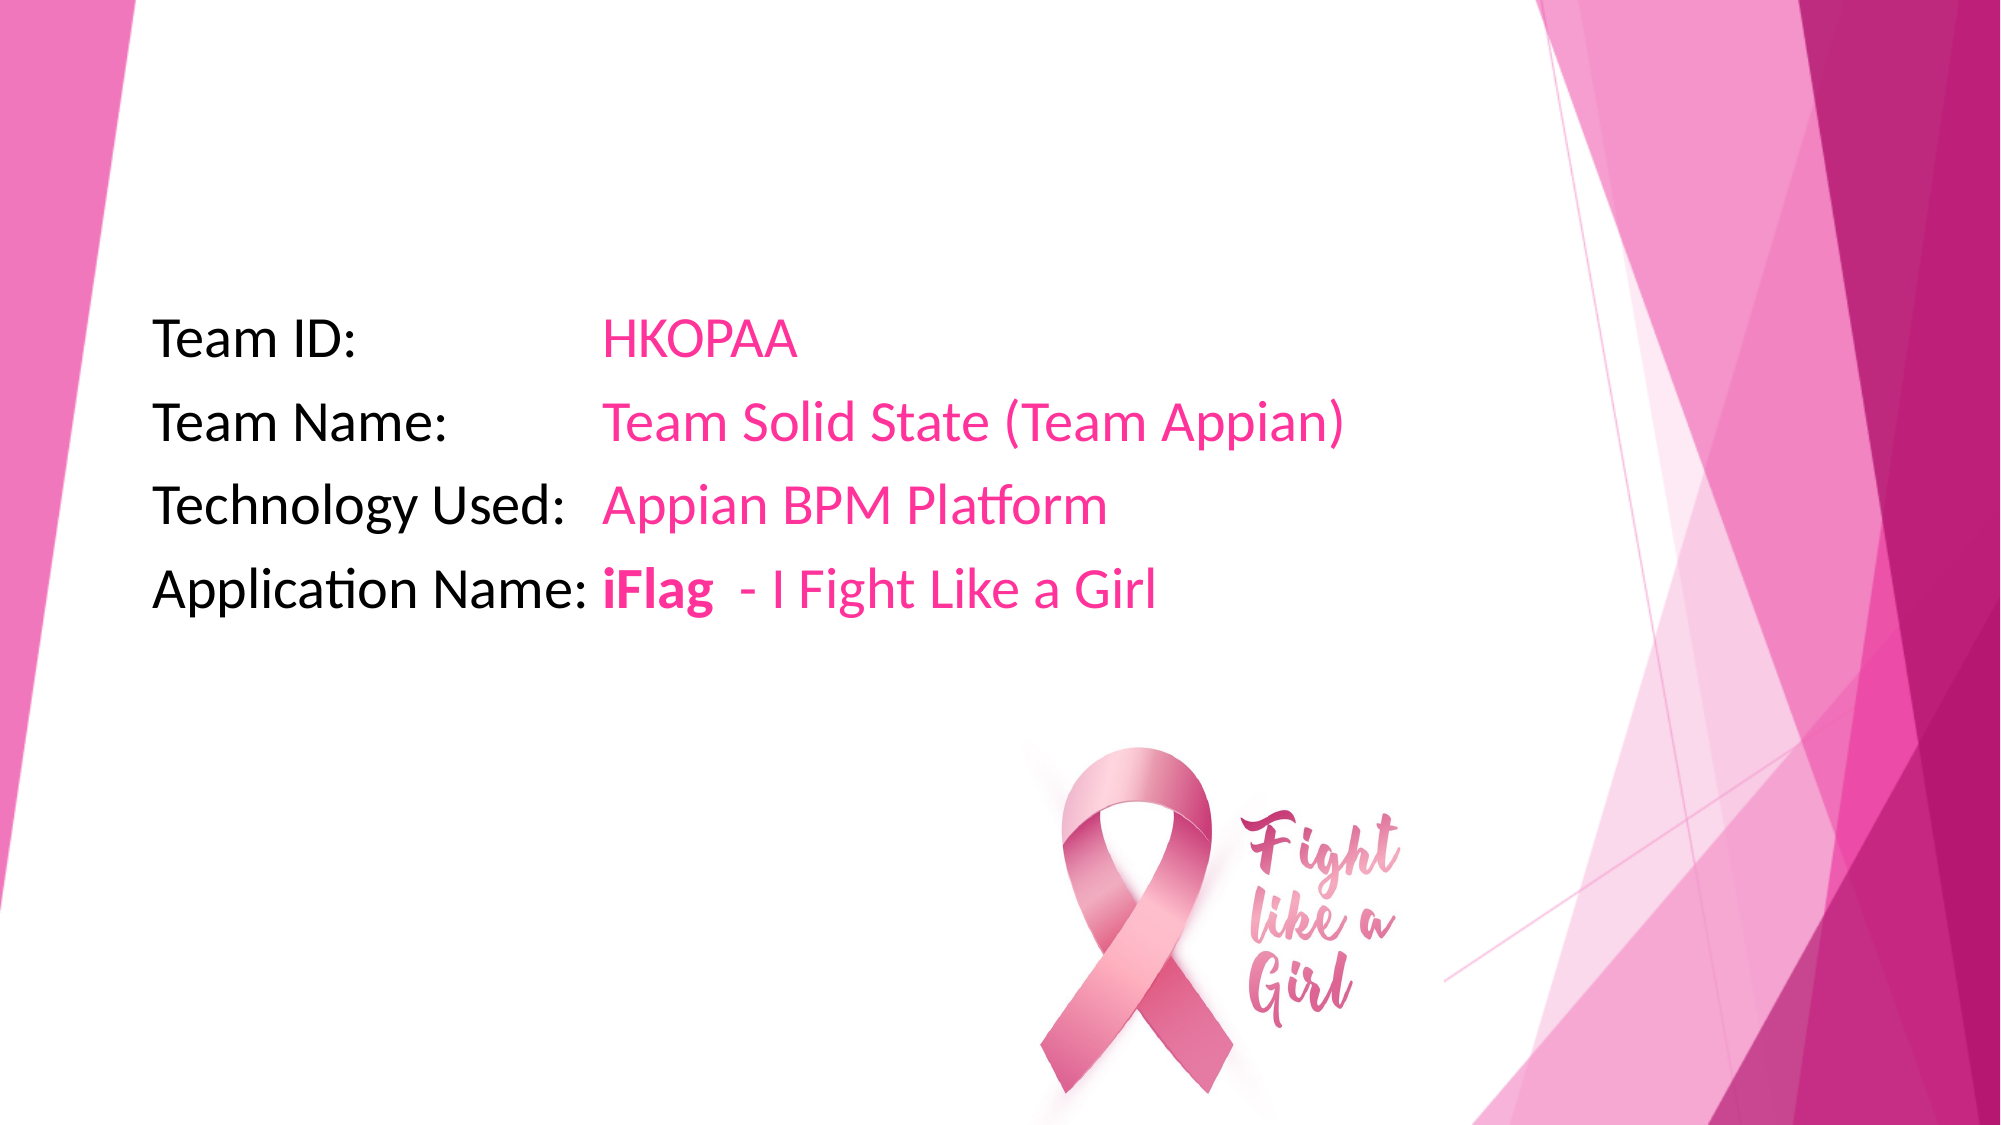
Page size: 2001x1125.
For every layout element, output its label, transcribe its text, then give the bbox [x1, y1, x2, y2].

list Team ID: HKOPAA Team Name: Team Solid State (Team Appian) Technology Used: Appian BPM Platform Application Name: iFlag - I Fight Like a Girl [137, 299, 1863, 1014]
picture [0, 0, 2001, 1125]
